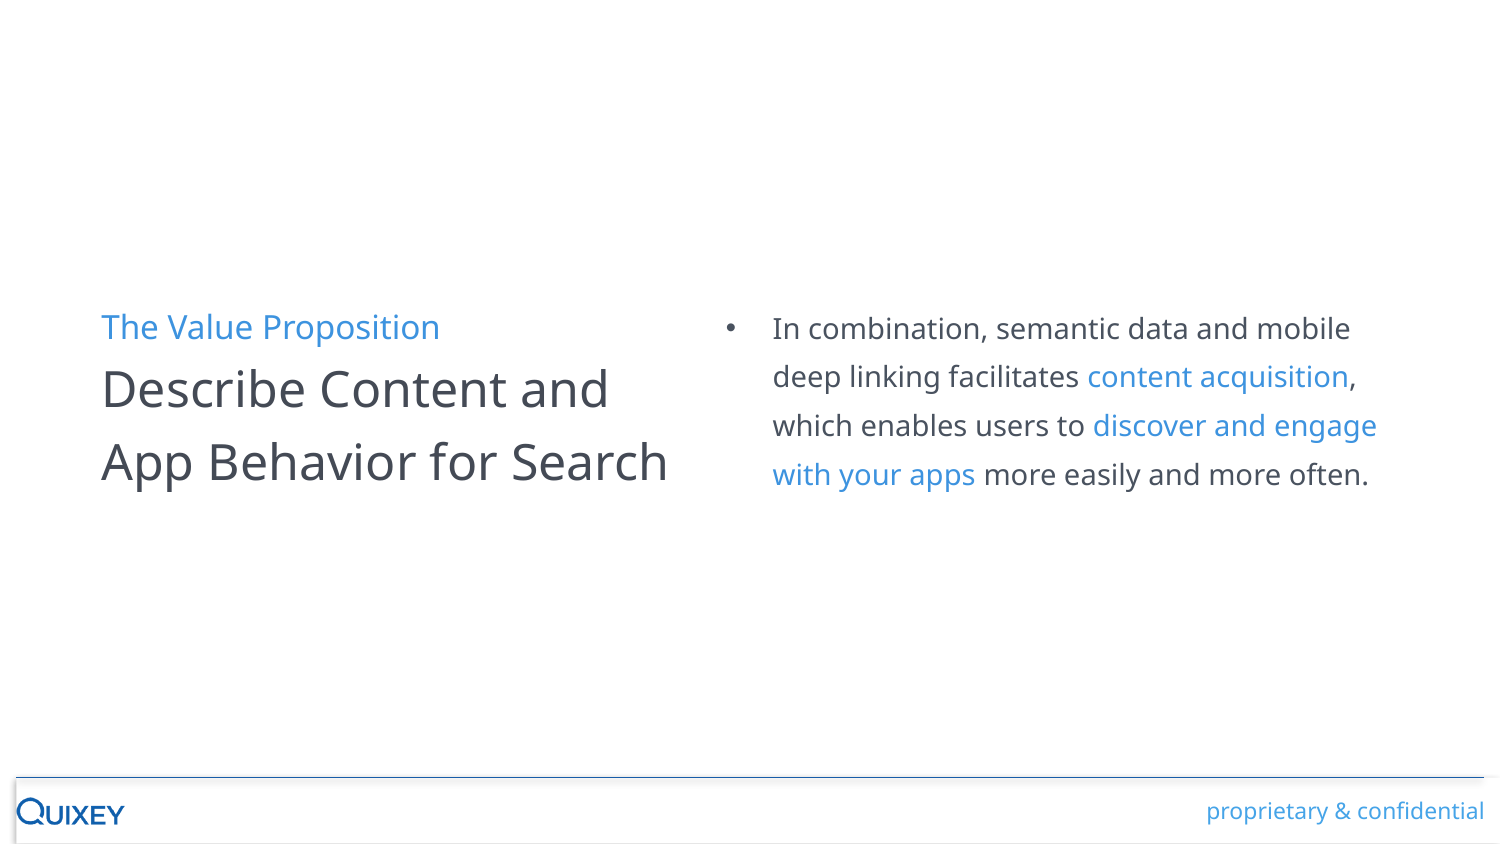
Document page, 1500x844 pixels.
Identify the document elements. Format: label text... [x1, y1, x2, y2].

list The Value Proposition Describe Content and App Behavior for Search [101, 344, 711, 444]
text_box In combination, semantic data and mobile deep linking facilitates content acquisition, which enables users to discover and engage with your apps more easily and more often. [711, 288, 1405, 499]
picture [16, 797, 125, 825]
